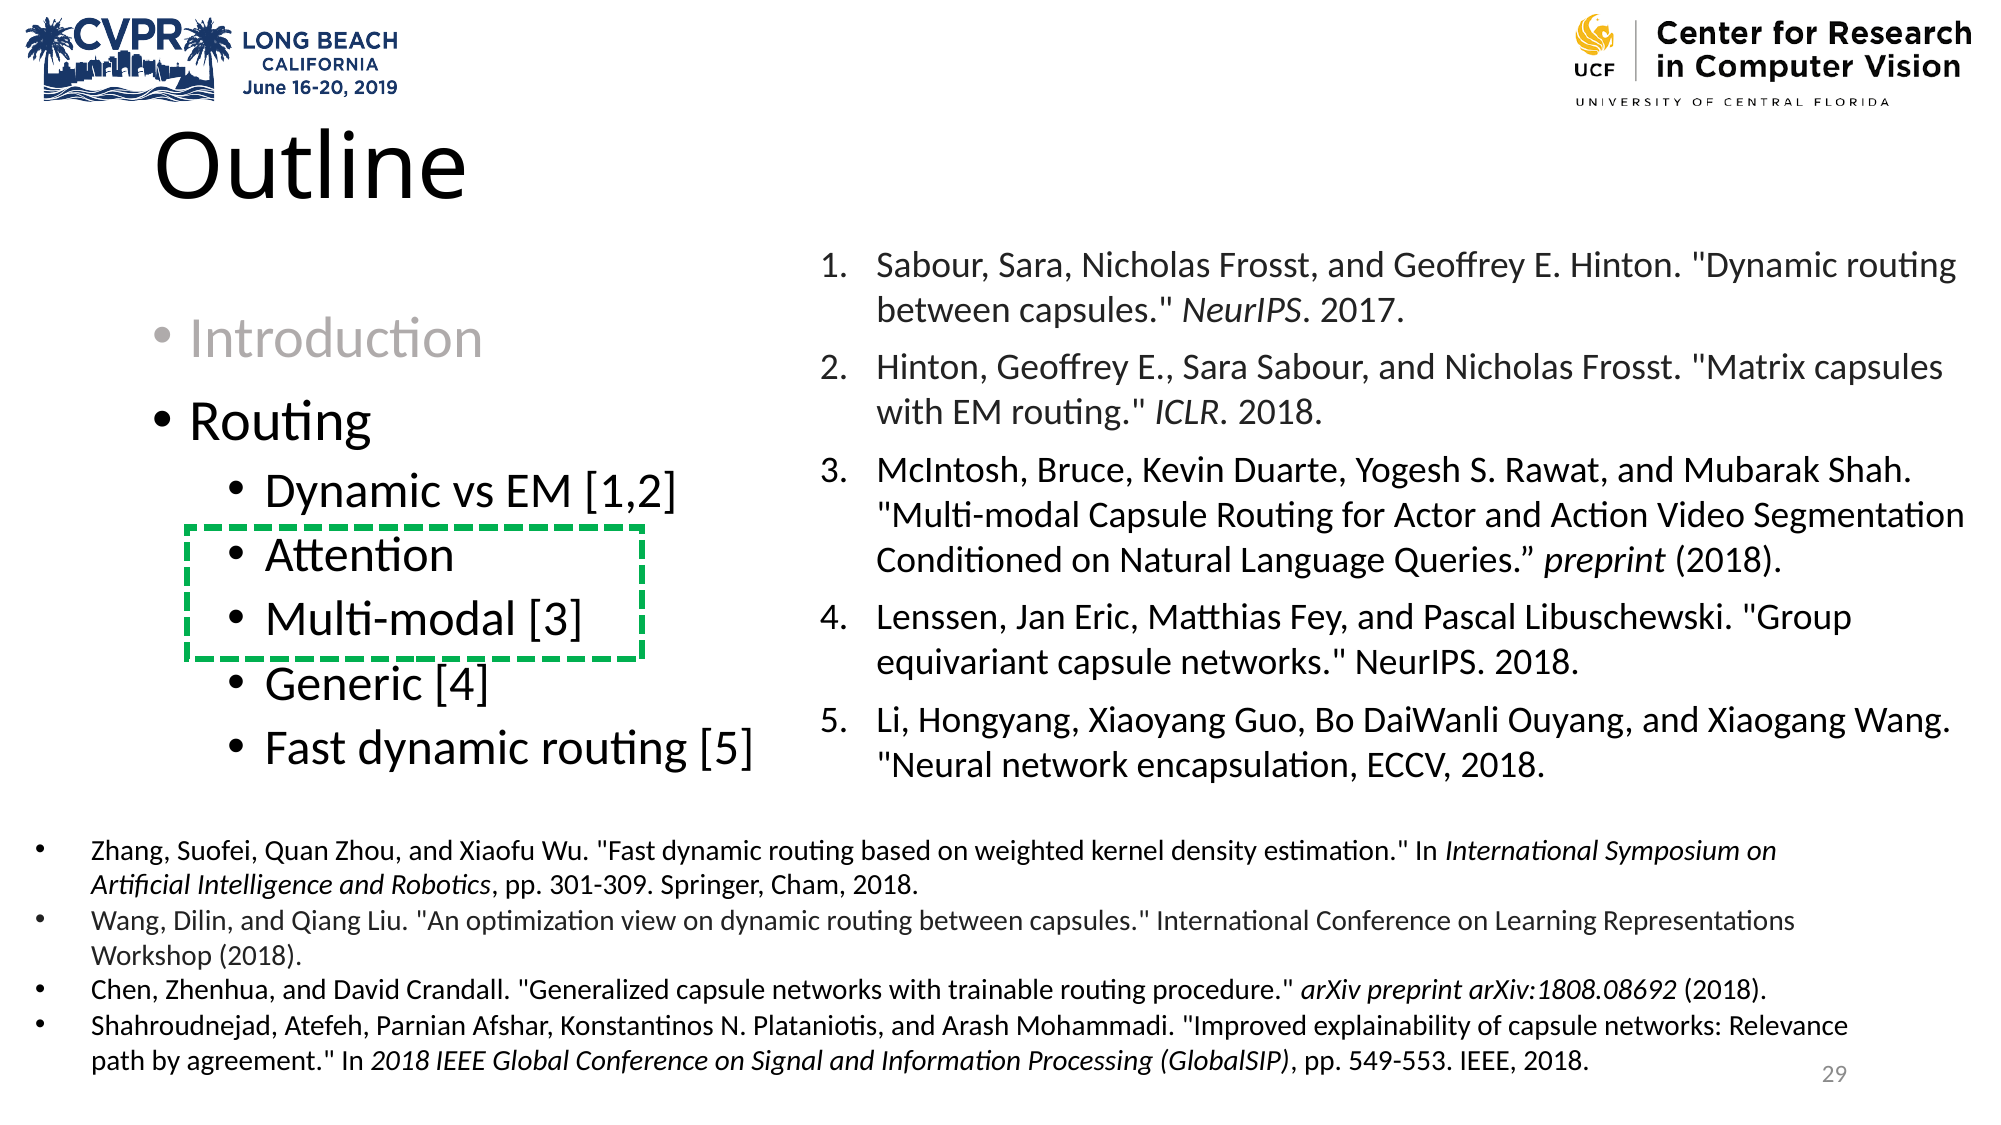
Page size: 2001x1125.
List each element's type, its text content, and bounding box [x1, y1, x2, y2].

title Outline [137, 59, 1863, 278]
picture [1575, 14, 1974, 106]
picture [25, 17, 397, 102]
text_box Zhang, Suofei, Quan Zhou, and Xiaofu Wu. "Fast dynamic routing based on weighted kernel density estimation." In International Symposium on Artificial Intelligence and Robotics, pp. 301-309. Springer, Cham, 2018. Wang, Dilin, and Qiang Liu. "An optimization view on dynamic routing between capsules." International Conference on Learning Representations Workshop (2018). Chen, Zhenhua, and David Crandall. "Generalized capsule networks with trainable routing procedure." arXiv preprint arXiv:1808.08692 (2018). Shahroudnejad, Atefeh, Parnian Afshar, Konstantinos N. Plataniotis, and Arash Mohammadi. "Improved explainability of capsule networks: Relevance path by agreement." In 2018 IEEE Global Conference on Signal and Information Processing (GlobalSIP), pp. 549-553. IEEE, 2018. [20, 823, 1894, 1118]
text_box [186, 526, 643, 660]
text_box Sabour, Sara, Nicholas Frosst, and Geoffrey E. Hinton. "Dynamic routing between capsules." NeurIPS. 2017. Hinton, Geoffrey E., Sara Sabour, and Nicholas Frosst. "Matrix capsules with EM routing." ICLR. 2018. McIntosh, Bruce, Kevin Duarte, Yogesh S. Rawat, and Mubarak Shah. "Multi-modal Capsule Routing for Actor and Action Video Segmentation Conditioned on Natural Language Queries.” preprint (2018). Lenssen, Jan Eric, Matthias Fey, and Pascal Libuschewski. "Group equivariant capsule networks." NeurIPS. 2018. Li, Hongyang, Xiaoyang Guo, Bo DaiWanli Ouyang, and Xiaogang Wang. "Neural network encapsulation, ECCV, 2018. [805, 232, 1991, 792]
list Introduction Routing Dynamic vs EM [1,2] Attention Multi-modal [3] Generic [4] Fast dynamic routing [5] [137, 299, 1863, 823]
